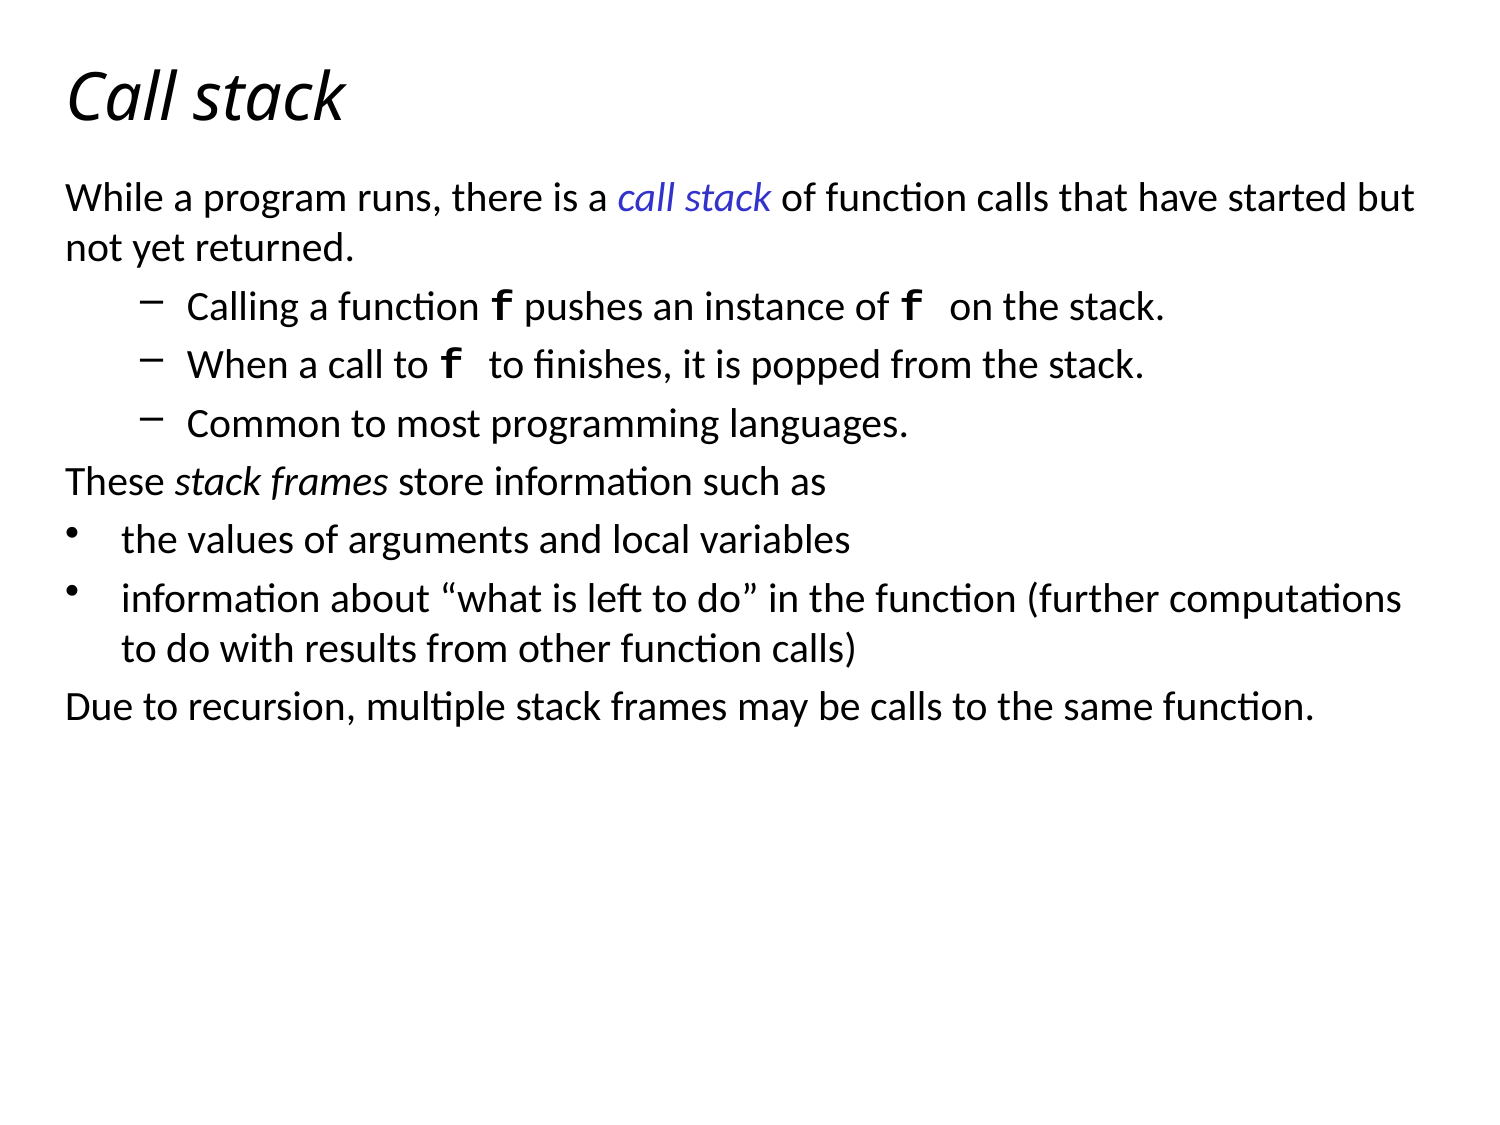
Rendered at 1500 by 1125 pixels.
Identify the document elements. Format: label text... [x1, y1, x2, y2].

title Call stack [49, 49, 1451, 138]
list While a program runs, there is a call stack of function calls that have started but not yet returned. Calling a function f pushes an instance of f on the stack. When a call to f to finishes, it is popped from the stack. Common to most programming languages. These stack frames store information such as the values of arguments and local variables information about “what is left to do” in the function (further computations to do with results from other function calls) Due to recursion, multiple stack frames may be calls to the same function. [49, 162, 1451, 1001]
